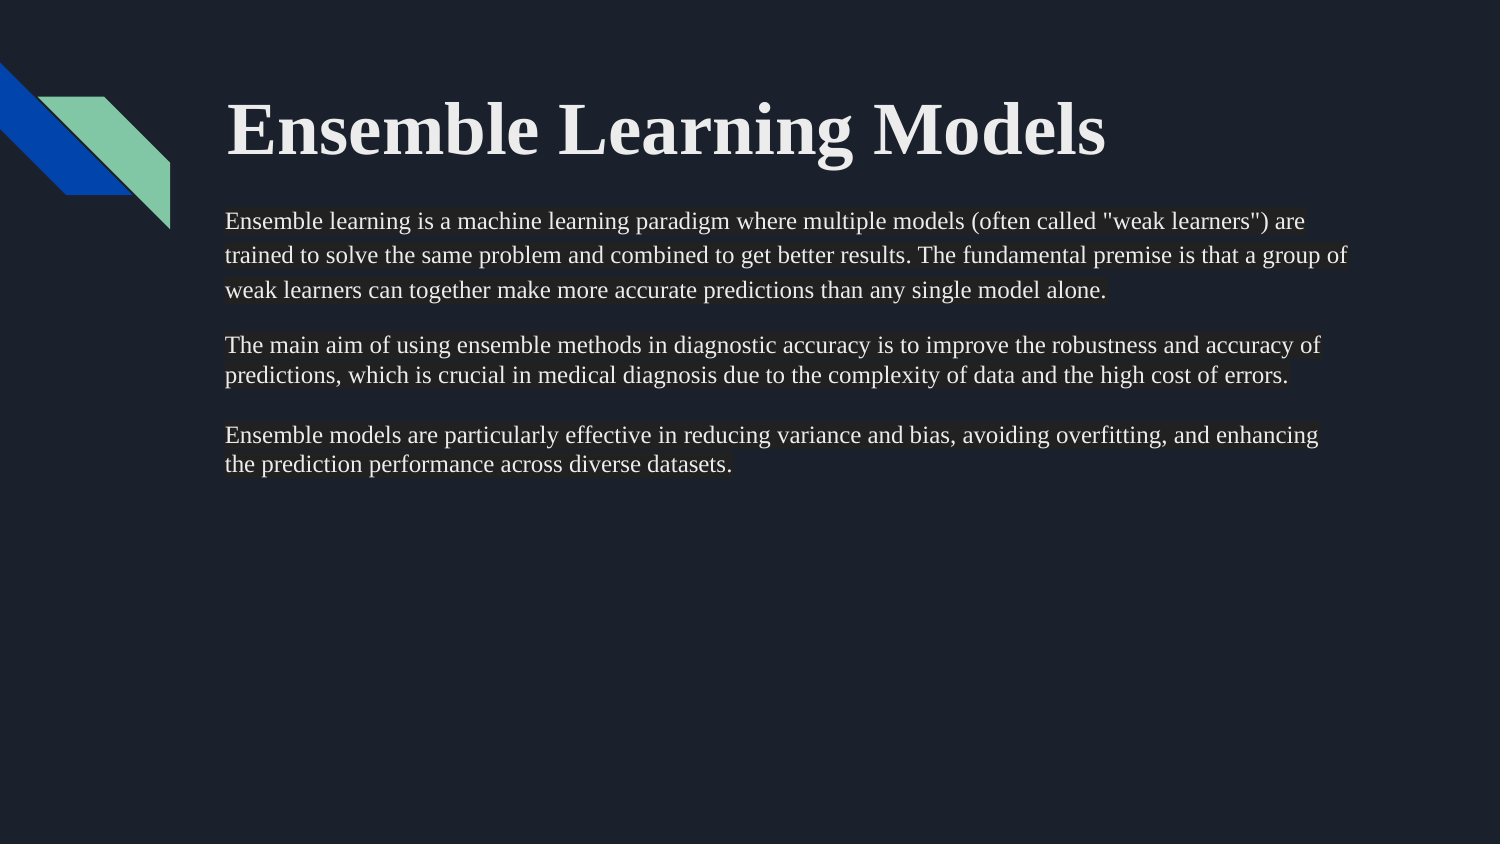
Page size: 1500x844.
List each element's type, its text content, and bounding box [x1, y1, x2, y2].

title Ensemble Learning Models [212, 64, 1368, 215]
list Ensemble learning is a machine learning paradigm where multiple models (often called "weak learners") are trained to solve the same problem and combined to get better results. The fundamental premise is that a group of weak learners can together make more accurate predictions than any single model alone. The main aim of using ensemble methods in diagnostic accuracy is to improve the robustness and accuracy of predictions, which is crucial in medical diagnosis due to the complexity of data and the high cost of errors. Ensemble models are particularly effective in reducing variance and bias, avoiding overfitting, and enhancing the prediction performance across diverse datasets. [209, 184, 1365, 663]
